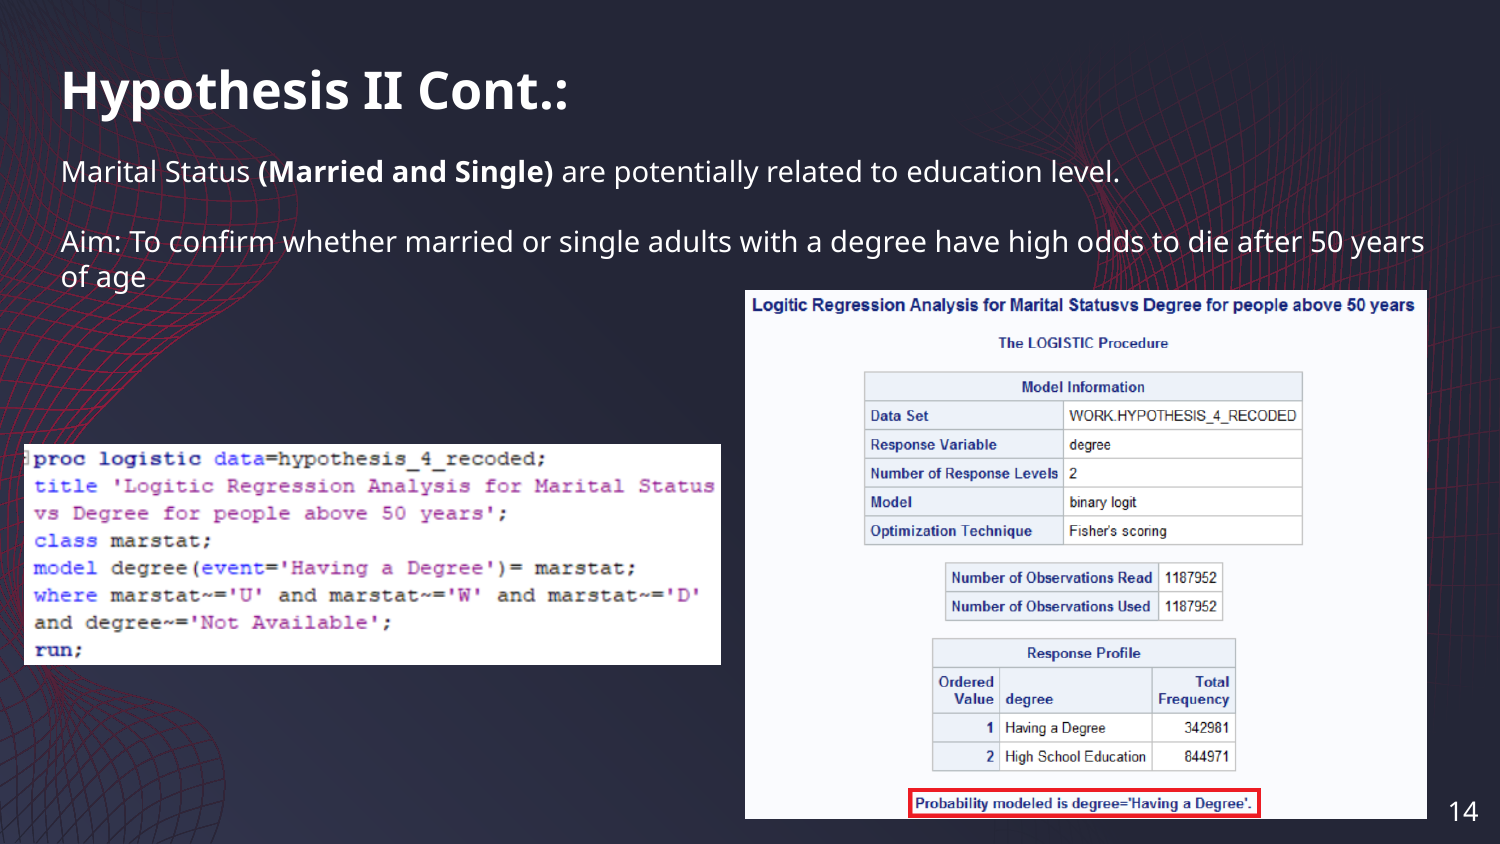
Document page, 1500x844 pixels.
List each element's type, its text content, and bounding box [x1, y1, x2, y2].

text_box Hypothesis II Cont.: [45, 42, 1480, 196]
text_box Marital Status (Married and Single) are potentially related to education level. Aim: To confirm whether married or single adults with a degree have high odds to die after 50 years of age [45, 138, 1449, 266]
picture [24, 443, 721, 666]
slide_number 14 [1403, 779, 1494, 844]
picture [745, 290, 1427, 819]
